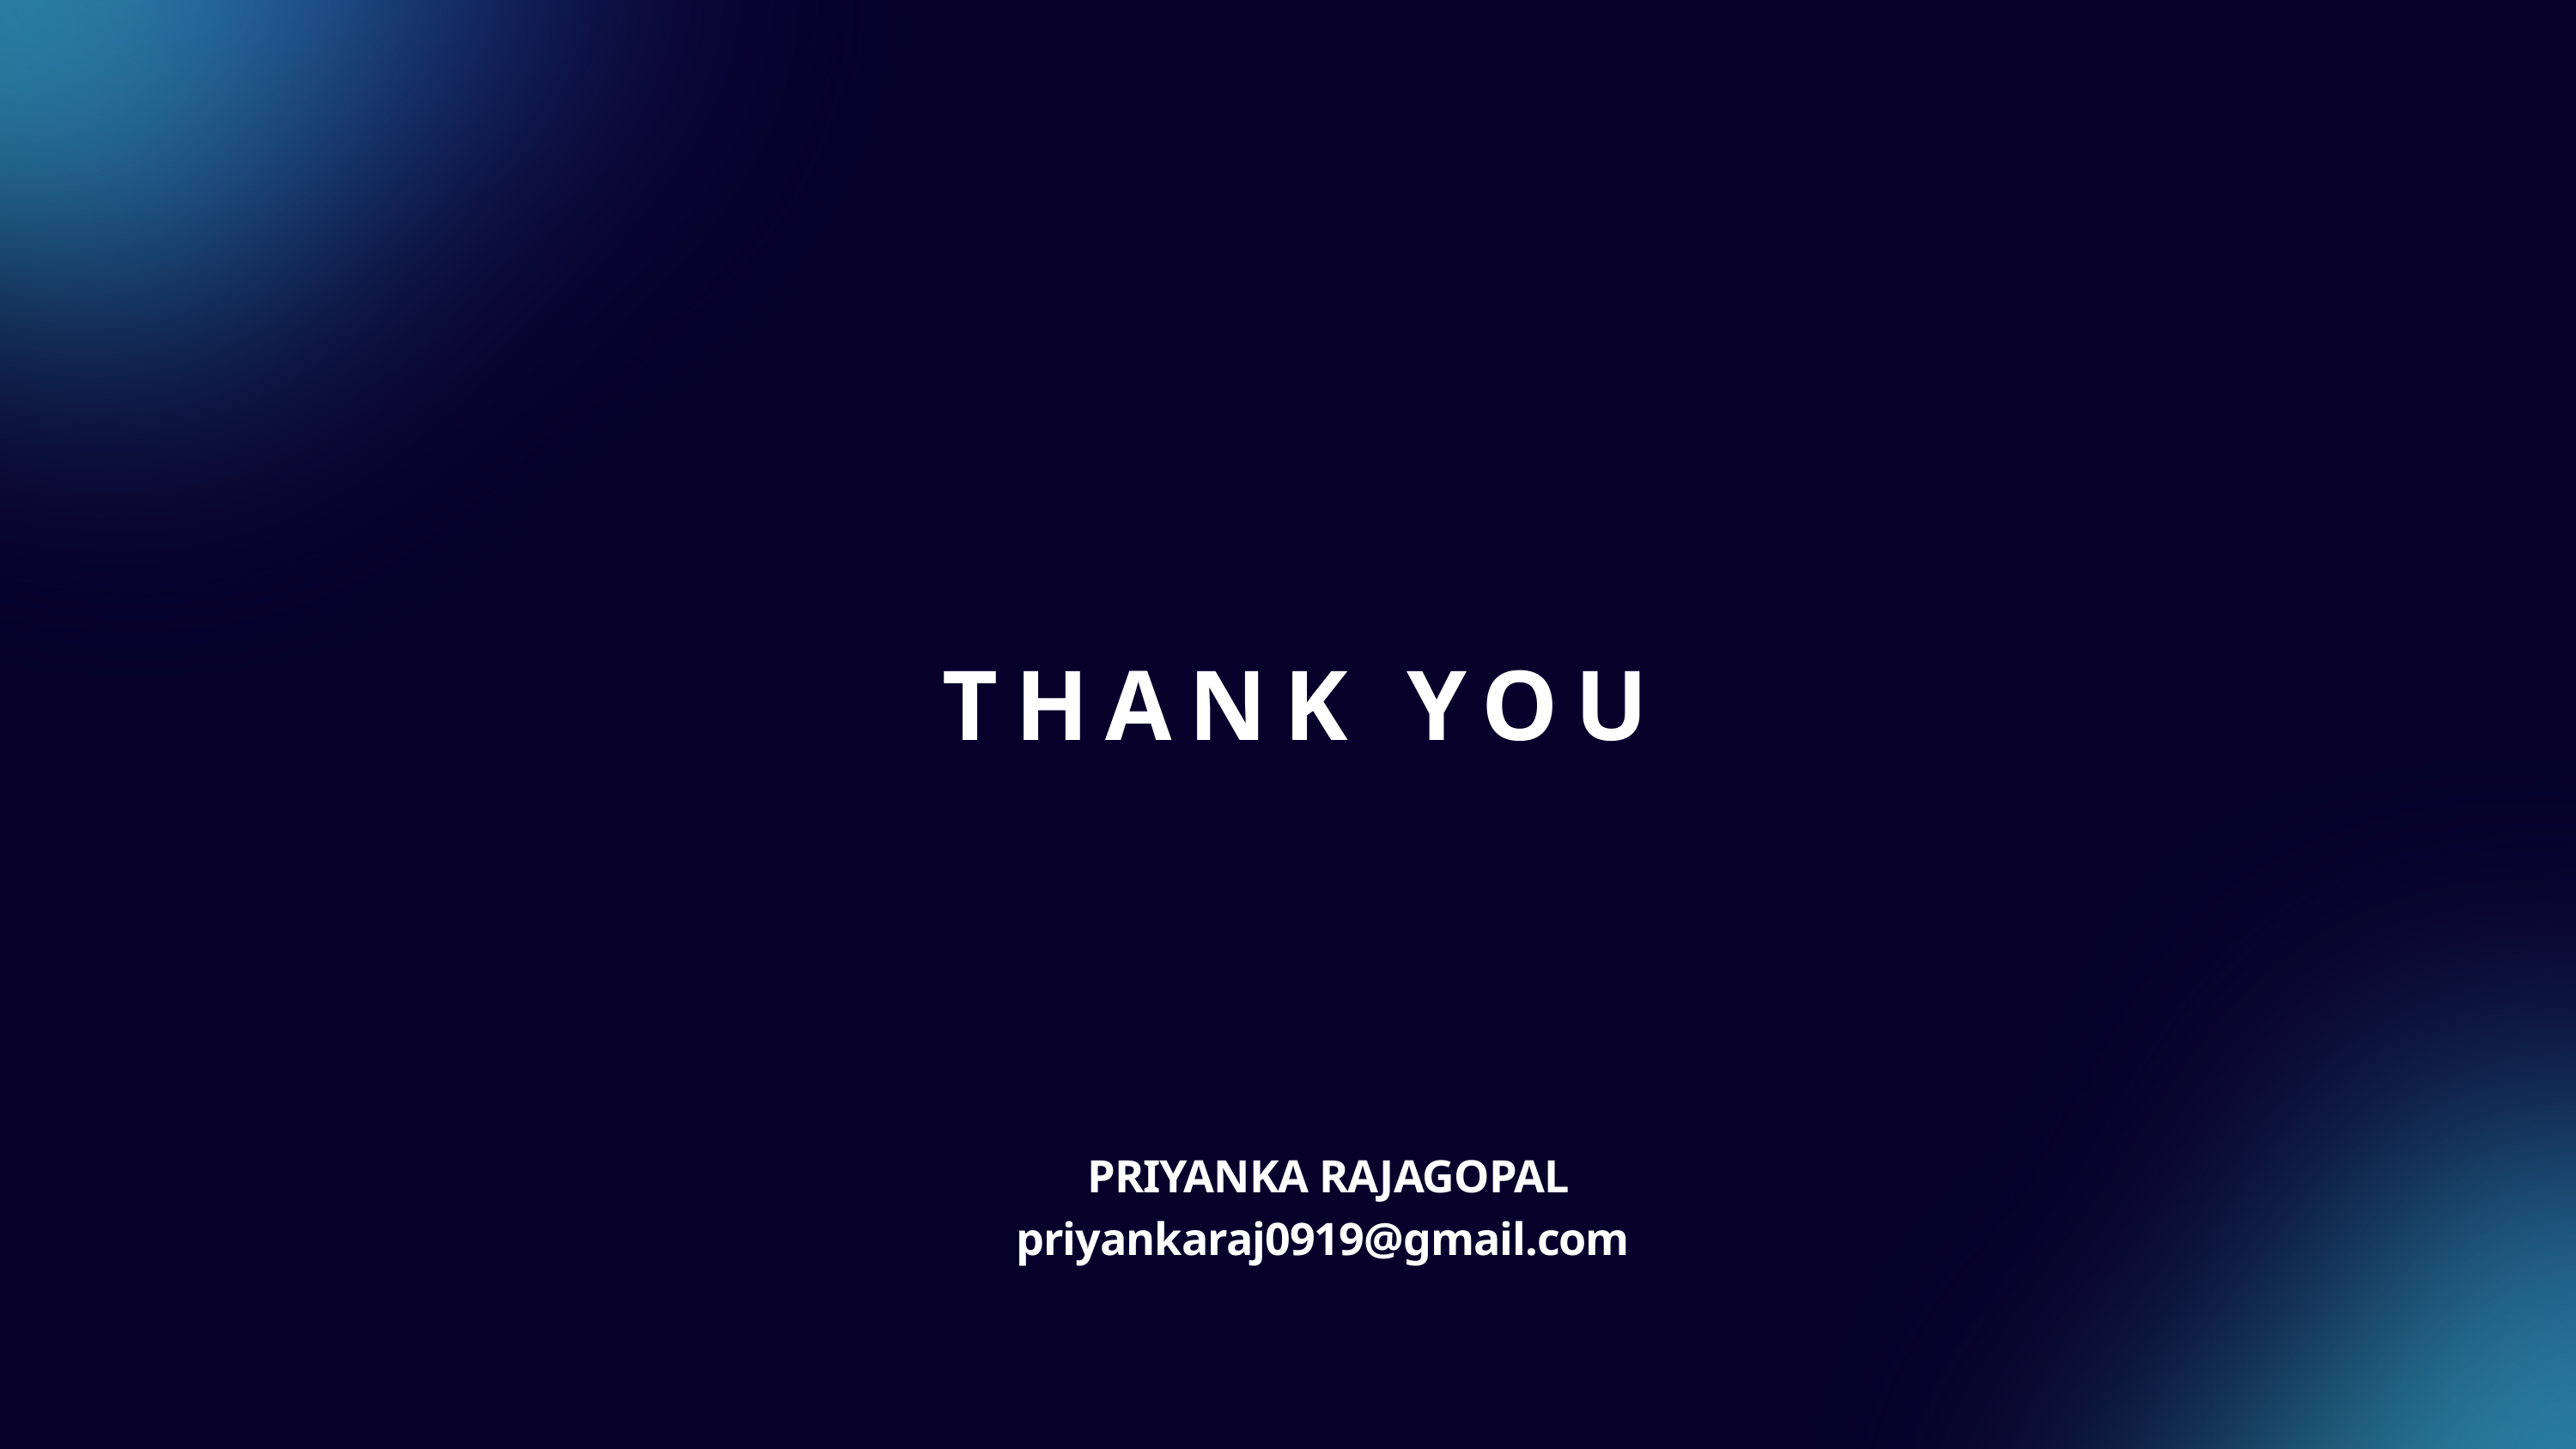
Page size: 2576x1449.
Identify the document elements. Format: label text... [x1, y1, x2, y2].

text_box [1785, 741, 2576, 1449]
text_box THANK YOU [893, 624, 1698, 760]
text_box [0, 0, 968, 705]
text_box PRIYANKA RAJAGOPAL priyankaraj0919@gmail.com [957, 1139, 1699, 1264]
